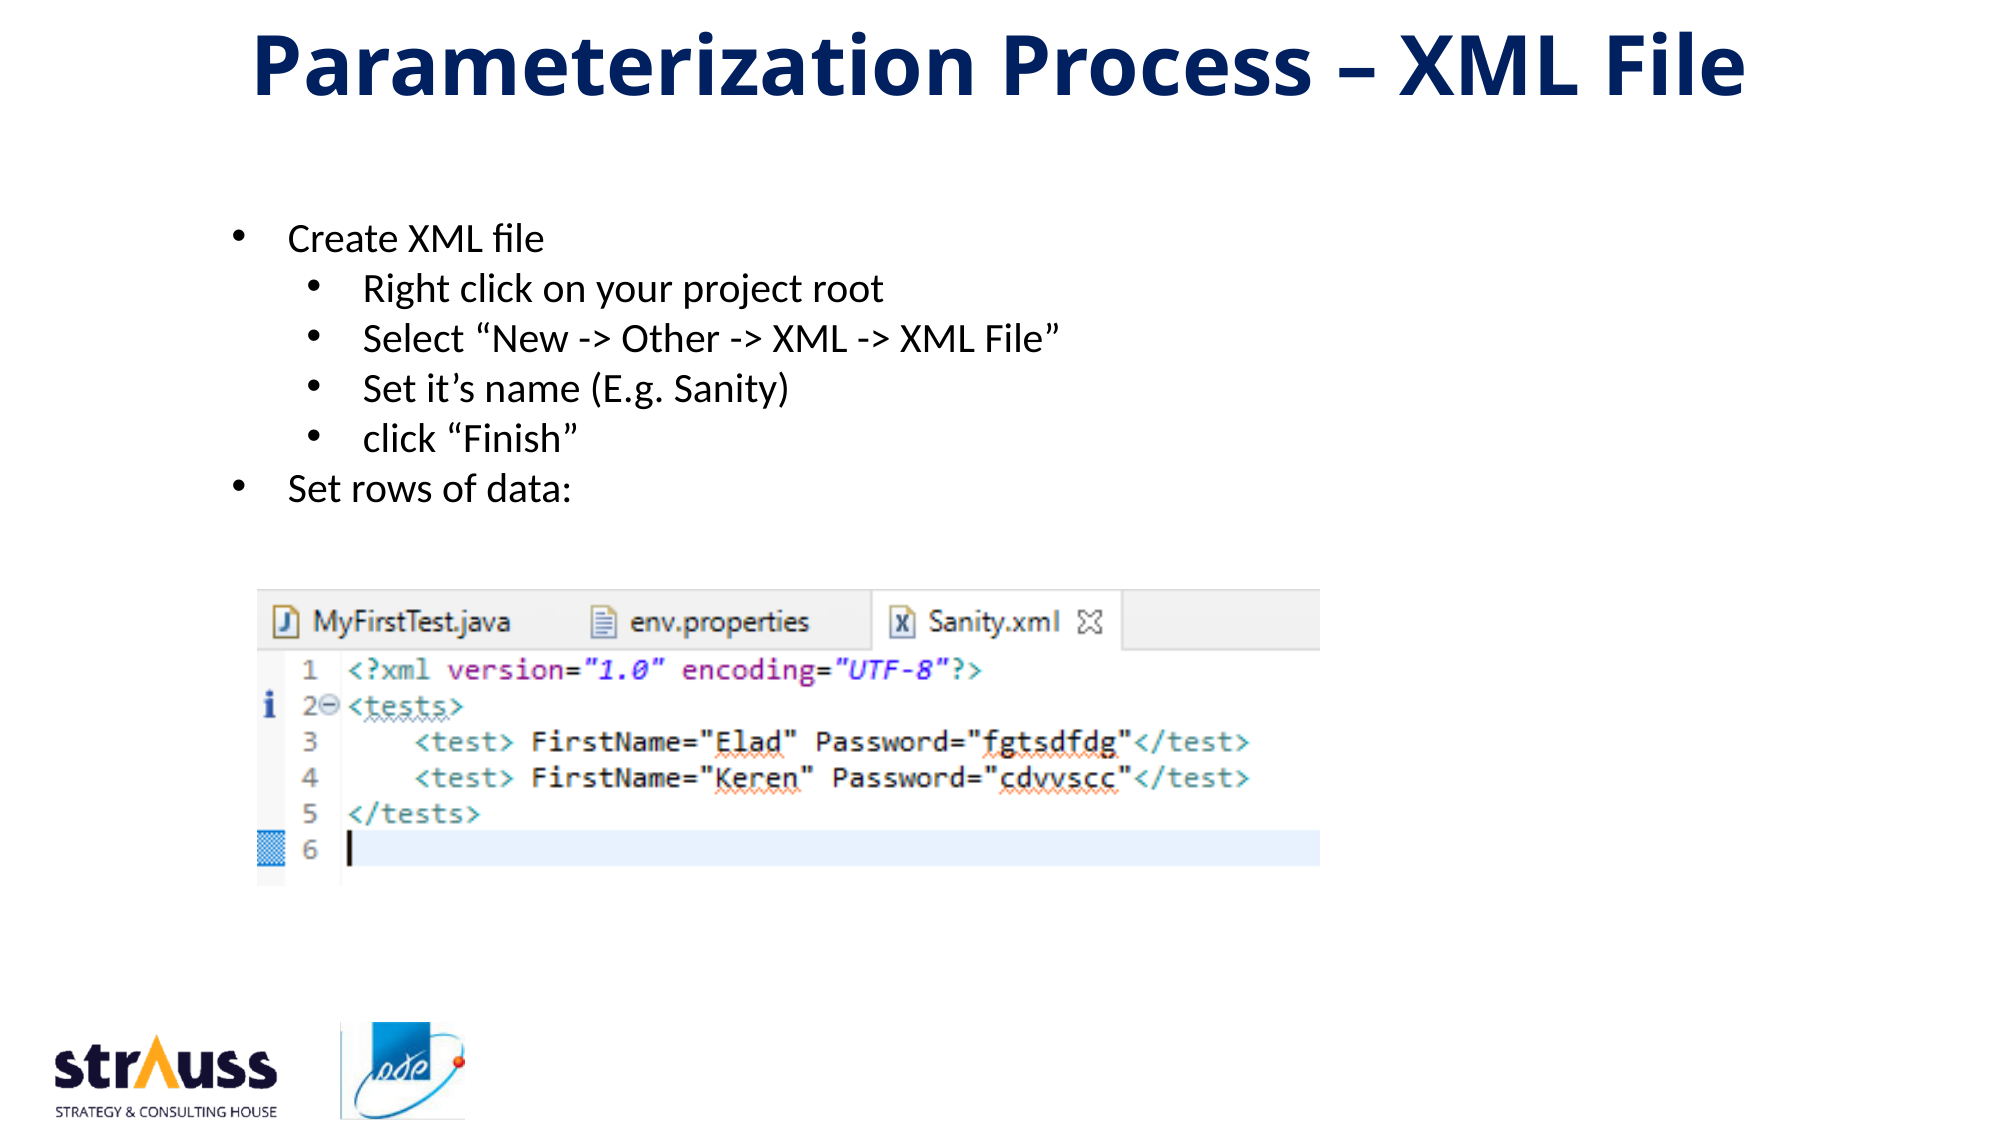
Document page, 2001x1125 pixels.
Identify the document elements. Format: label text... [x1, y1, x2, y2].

text_box Create XML file Right click on your project root Select “New -> Other -> XML -> XML File” Set it’s name (E.g. Sanity) click “Finish” Set rows of data: [216, 203, 1501, 518]
picture [339, 1022, 465, 1122]
text_box Parameterization Process – XML File [109, 16, 1891, 121]
picture [257, 589, 1320, 886]
picture [46, 1026, 283, 1125]
